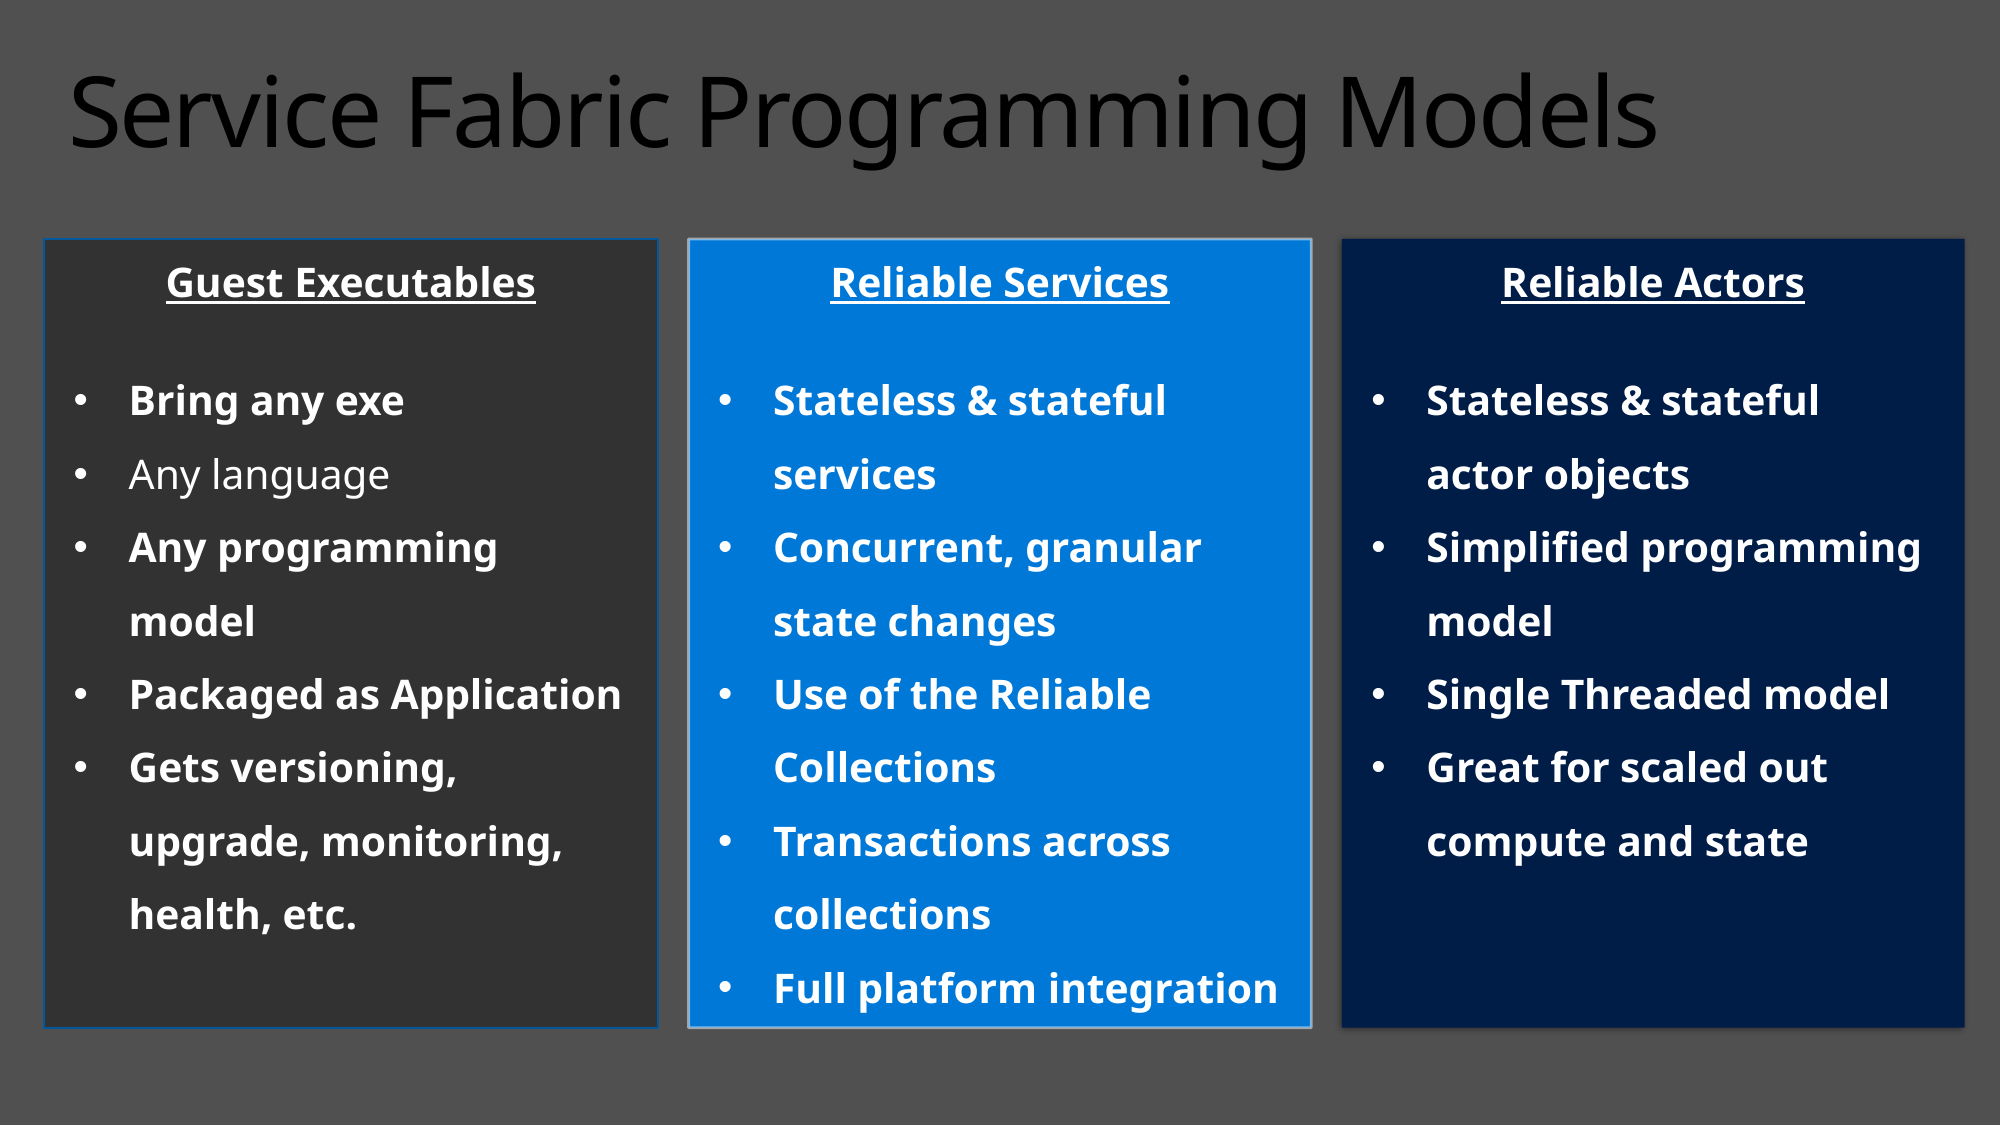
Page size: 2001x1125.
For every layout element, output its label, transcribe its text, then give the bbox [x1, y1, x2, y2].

text_box Reliable Services Stateless & stateful services Concurrent, granular state changes Use of the Reliable Collections Transactions across collections Full platform integration [687, 238, 1313, 1029]
title Service Fabric Programming Models [44, 47, 1957, 196]
text_box Reliable Actors Stateless & stateful actor objects Simplified programming model Single Threaded model Great for scaled out compute and state [1341, 238, 1965, 1028]
text_box Guest Executables Bring any exe Any language Any programming model Packaged as Application Gets versioning, upgrade, monitoring, health, etc. [43, 238, 659, 1029]
